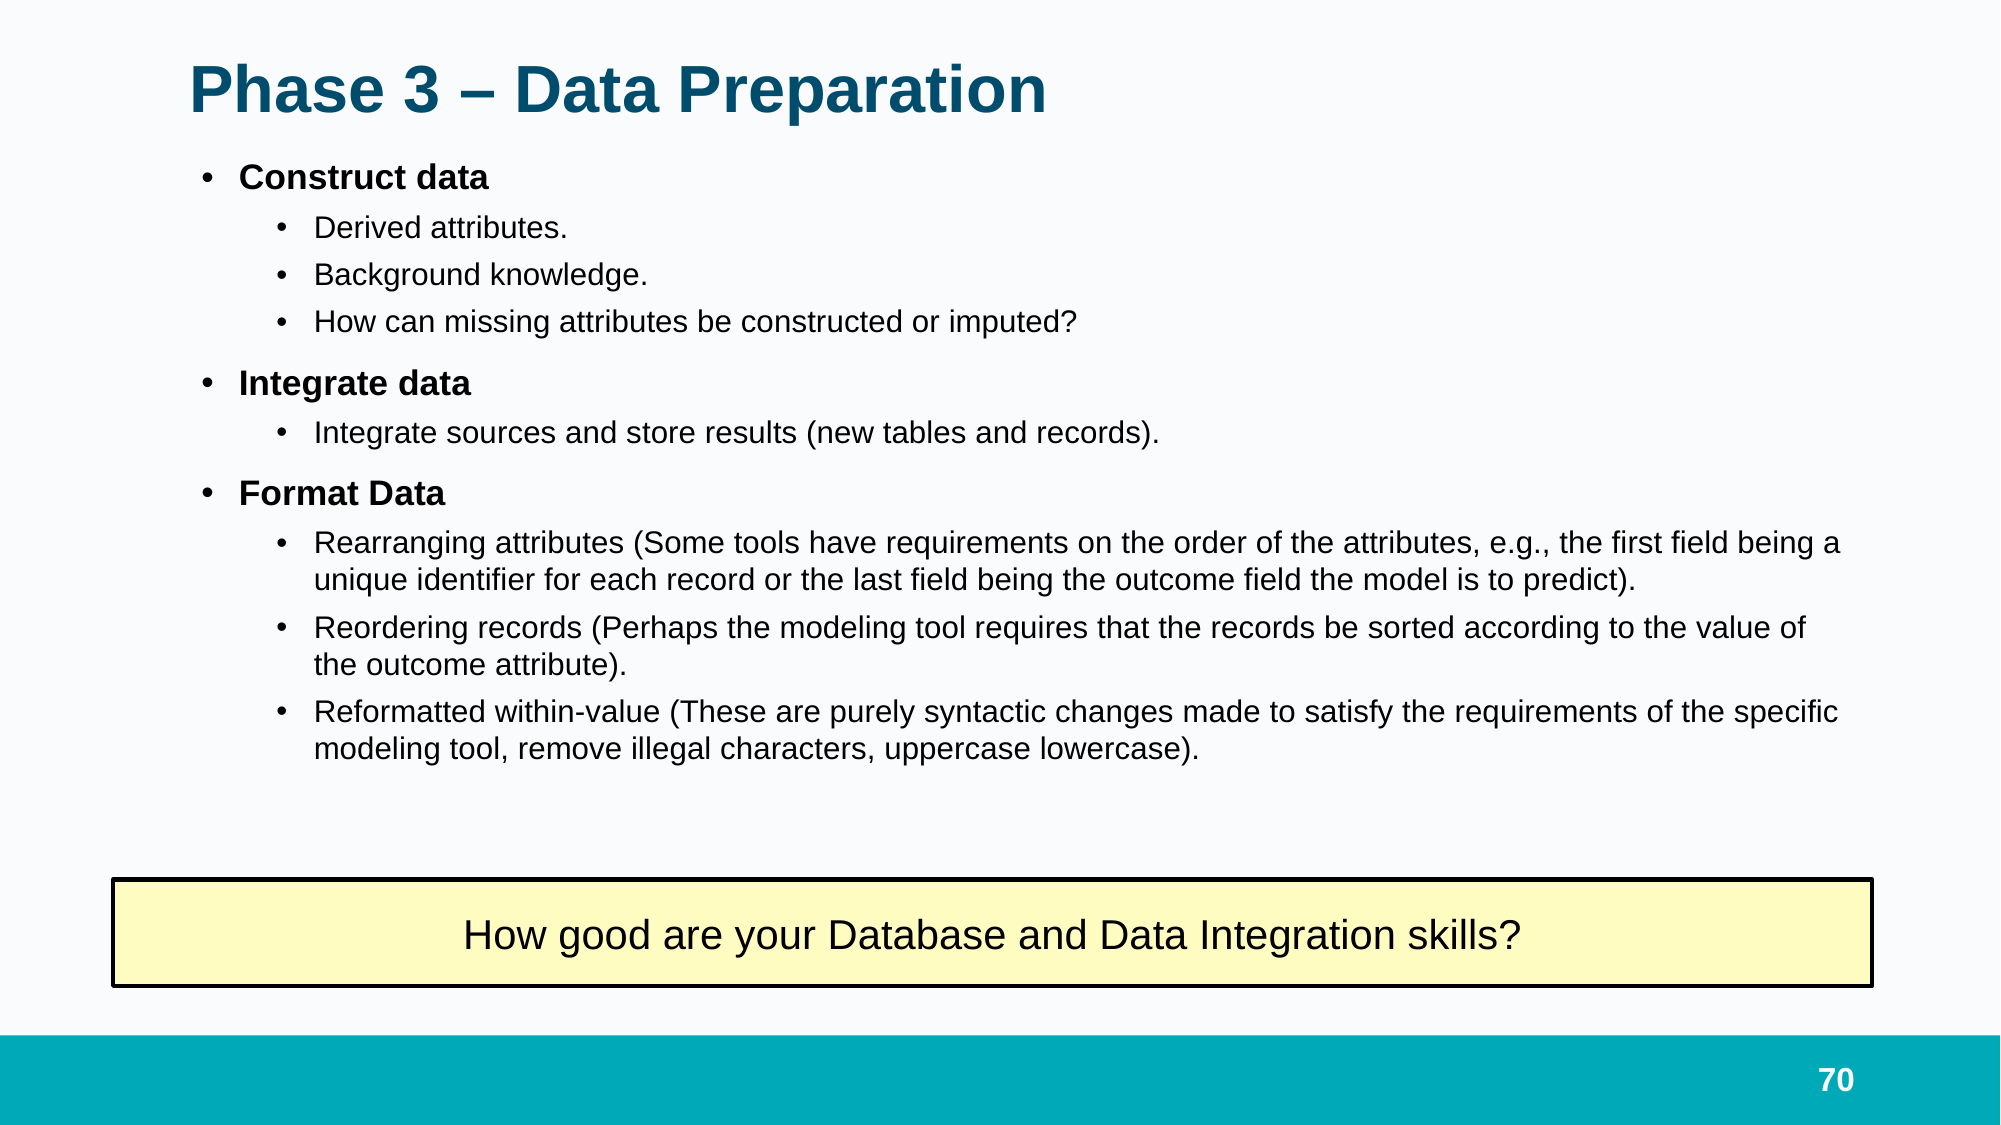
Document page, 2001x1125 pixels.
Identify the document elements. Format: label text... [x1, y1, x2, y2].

title Phase 3 – Data Preparation [181, 32, 1852, 150]
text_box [112, 879, 1873, 987]
slide_number 70 [1807, 1050, 1863, 1106]
list Construct data Derived attributes. Background knowledge. How can missing attributes be constructed or imputed? Integrate data Integrate sources and store results (new tables and records). Format Data Rearranging attributes (Some tools have requirements on the order of the attributes, e.g., the first field being a unique identifier for each record or the last field being the outcome field the model is to predict). Reordering records (Perhaps the modeling tool requires that the records be sorted according to the value of the outcome attribute). Reformatted within-value (These are purely syntactic changes made to satisfy the requirements of the specific modeling tool, remove illegal characters, uppercase lowercase). [193, 148, 1864, 824]
